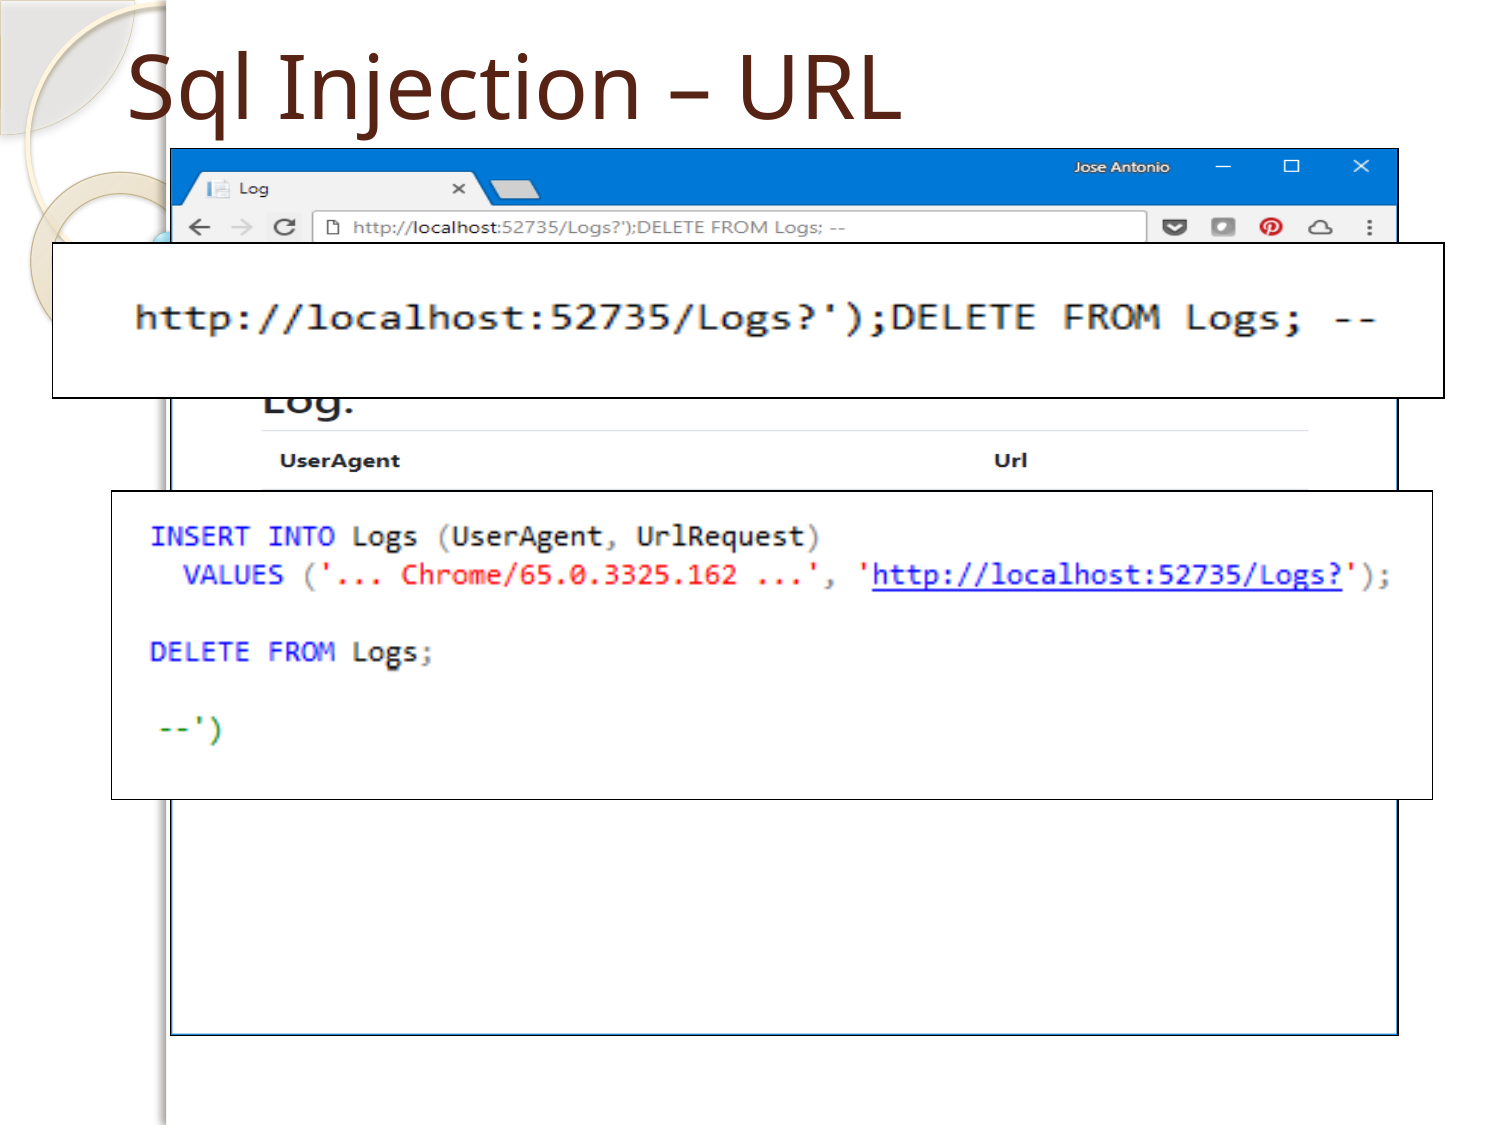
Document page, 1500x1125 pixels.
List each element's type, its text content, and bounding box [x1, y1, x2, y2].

picture [52, 148, 1444, 1036]
title Sql Injection – URL [112, 7, 1483, 145]
